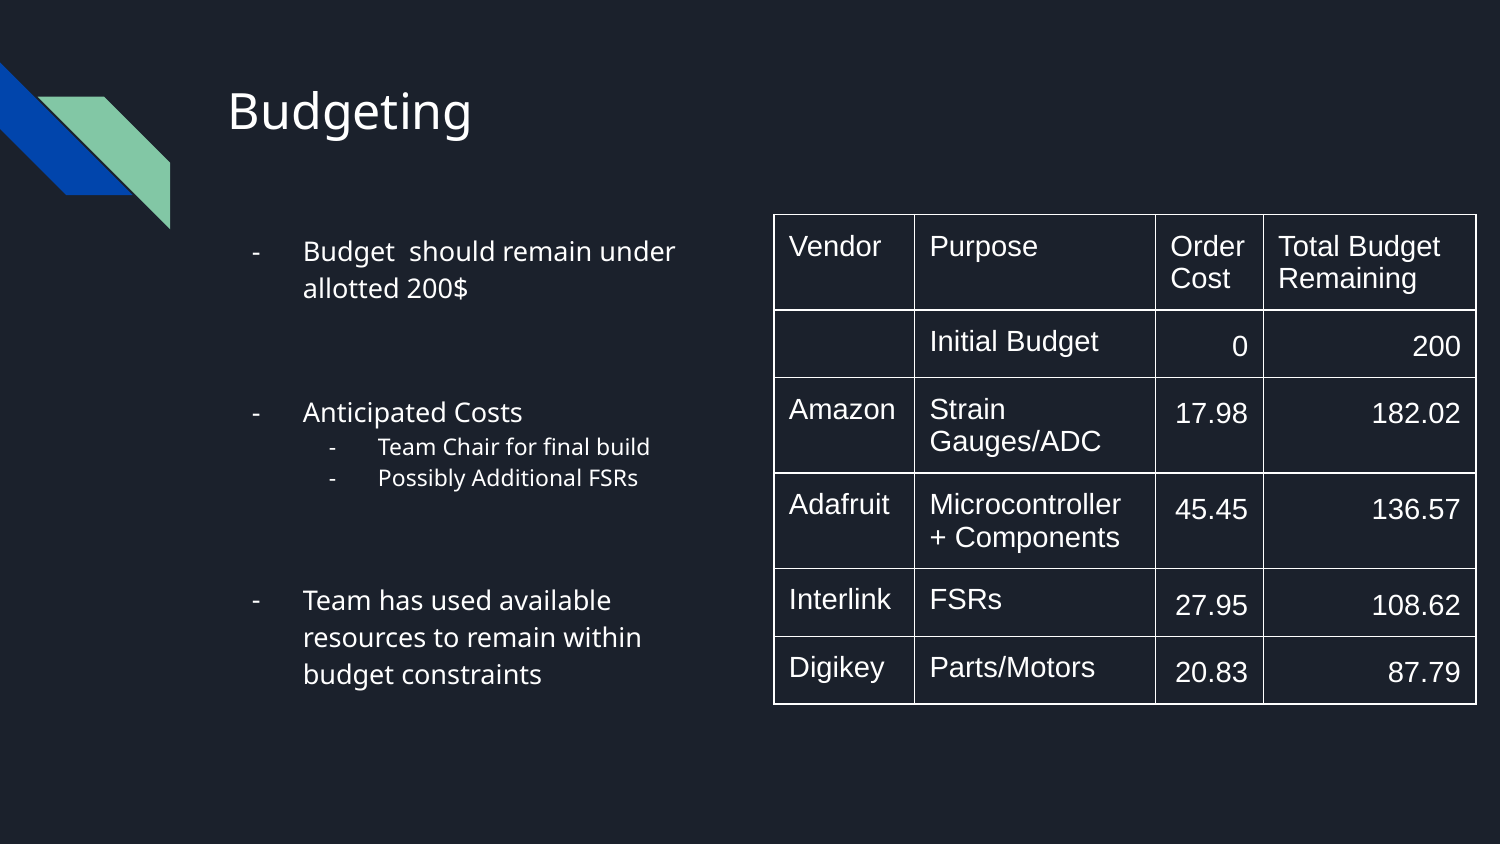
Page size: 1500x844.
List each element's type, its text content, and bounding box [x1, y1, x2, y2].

table_cell 200 [1264, 311, 1475, 377]
table_cell Strain Gauges/ADC [915, 378, 1155, 472]
table_cell Initial Budget [915, 311, 1155, 377]
table_cell 87.79 [1264, 637, 1475, 703]
table_cell 0 [1156, 311, 1263, 377]
table_header Total Budget Remaining [1264, 215, 1475, 309]
table_cell 182.02 [1264, 378, 1475, 472]
table_cell 17.98 [1156, 378, 1263, 472]
table_header Purpose [915, 215, 1155, 309]
table_cell Interlink [775, 569, 914, 636]
table_cell Adafruit [775, 474, 914, 568]
table_cell 27.95 [1156, 569, 1263, 636]
table_cell 20.83 [1156, 637, 1263, 703]
table_cell Microcontroller + Components [915, 474, 1155, 568]
table_cell Amazon [775, 378, 914, 472]
title Budgeting [212, 64, 1368, 215]
table_header Order Cost [1156, 215, 1263, 309]
table_cell Digikey [775, 637, 914, 703]
table_cell Parts/Motors [915, 637, 1155, 703]
table_cell 108.62 [1264, 569, 1475, 636]
table_header Vendor [775, 215, 914, 309]
table_cell 136.57 [1264, 474, 1475, 568]
list Budget should remain under allotted 200$ Anticipated Costs Team Chair for final build Possibly Additional FSRs Team has used available resources to remain within budget constraints [212, 214, 712, 735]
table_cell FSRs [915, 569, 1155, 636]
table_cell 45.45 [1156, 474, 1263, 568]
table_cell [775, 311, 914, 377]
